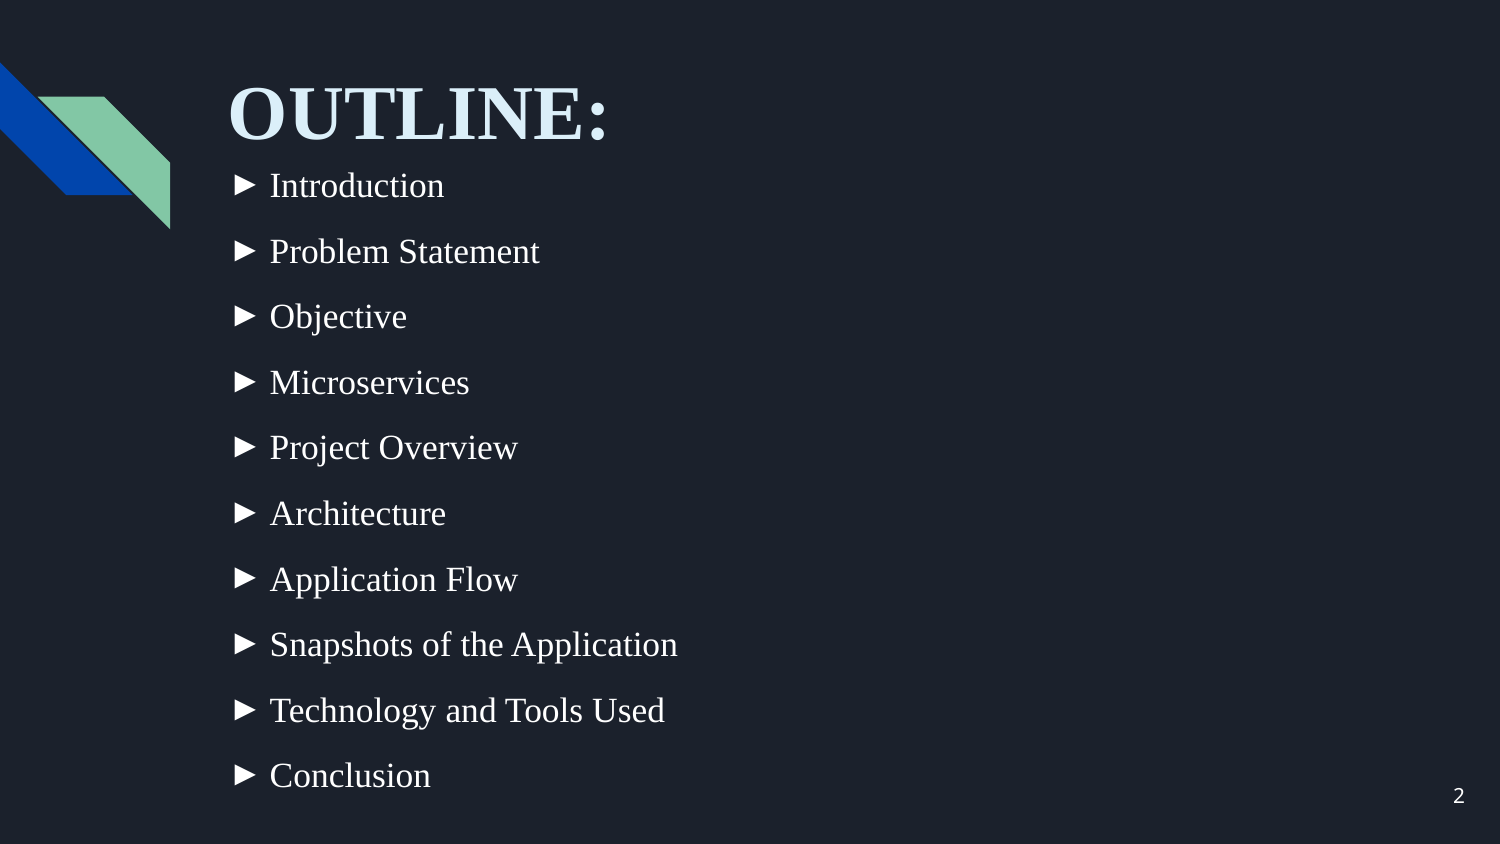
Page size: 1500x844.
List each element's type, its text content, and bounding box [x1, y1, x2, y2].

title OUTLINE: [212, 0, 1500, 170]
list Introduction Problem Statement Objective Microservices Project Overview Architecture Application Flow Snapshots of the Application Technology and Tools Used Conclusion [212, 170, 1500, 818]
slide_number ‹#› [1389, 764, 1480, 830]
